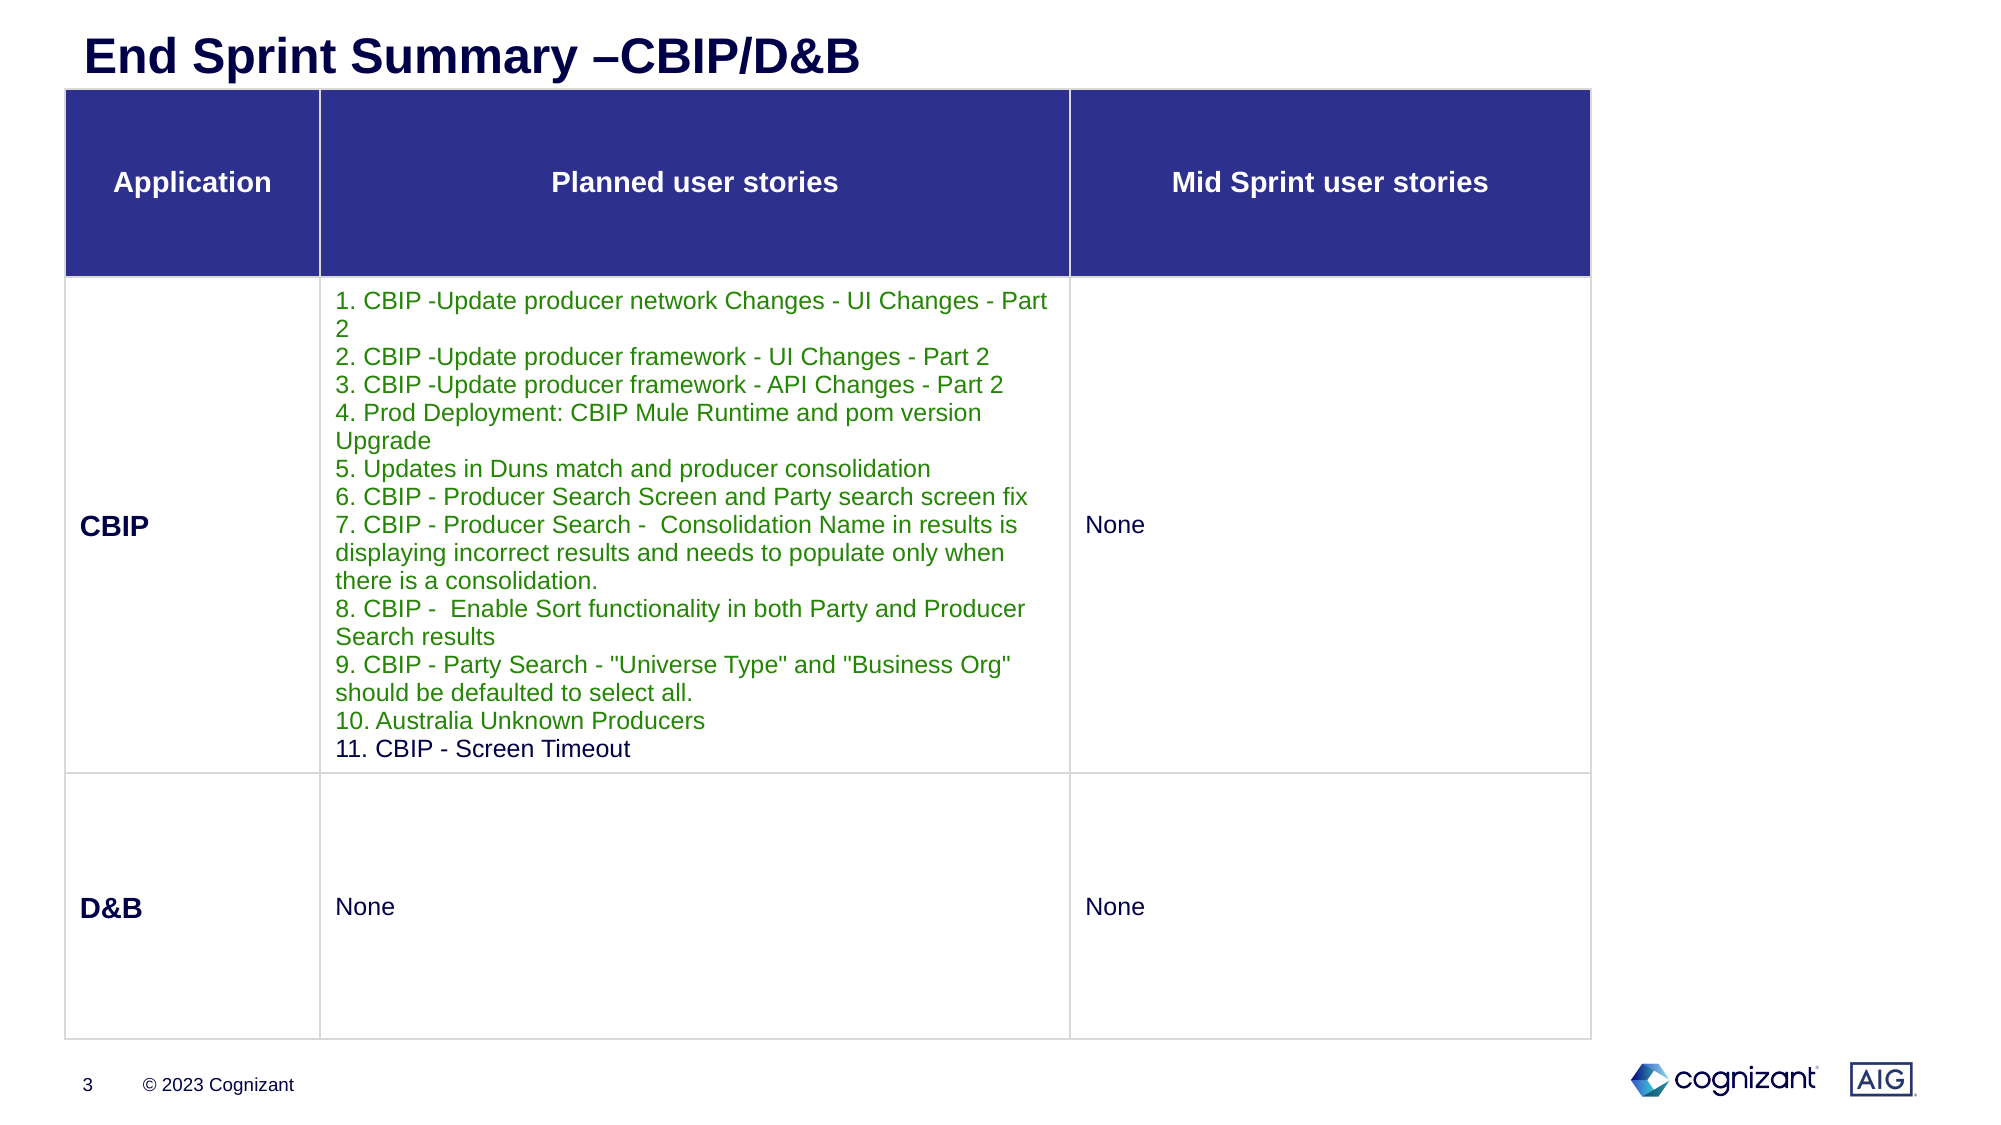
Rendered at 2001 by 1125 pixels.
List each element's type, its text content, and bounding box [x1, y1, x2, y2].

table_header Planned user stories [321, 90, 1069, 276]
title End Sprint Summary –CBIP/D&B [83, 23, 1917, 89]
table_header Application [66, 90, 319, 276]
picture [1614, 1047, 1832, 1113]
table_cell CBIP [66, 278, 319, 772]
table_header Mid Sprint user stories [1071, 90, 1590, 276]
table_cell None [1071, 774, 1590, 1038]
table_cell D&B [66, 774, 319, 1038]
table_cell 1. CBIP -Update producer network Changes - UI Changes - Part 2 2. CBIP -Update producer framework - UI Changes - Part 2 3. CBIP -Update producer framework - API Changes - Part 2 4. Prod Deployment: CBIP Mule Runtime and pom version Upgrade 5. Updates in Duns match and producer consolidation 6. CBIP - Producer Search Screen and Party search screen fix 7. CBIP - Producer Search - Consolidation Name in results is displaying incorrect results and needs to populate only when there is a consolidation. 8. CBIP - Enable Sort functionality in both Party and Producer Search results 9. CBIP - Party Search - "Universe Type" and "Business Org" should be defaulted to select all. 10. Australia Unknown Producers 11. CBIP - Screen Timeout [321, 278, 1069, 772]
picture [1850, 1062, 1917, 1097]
table_cell None [321, 774, 1069, 1038]
table_cell None [1071, 278, 1590, 772]
